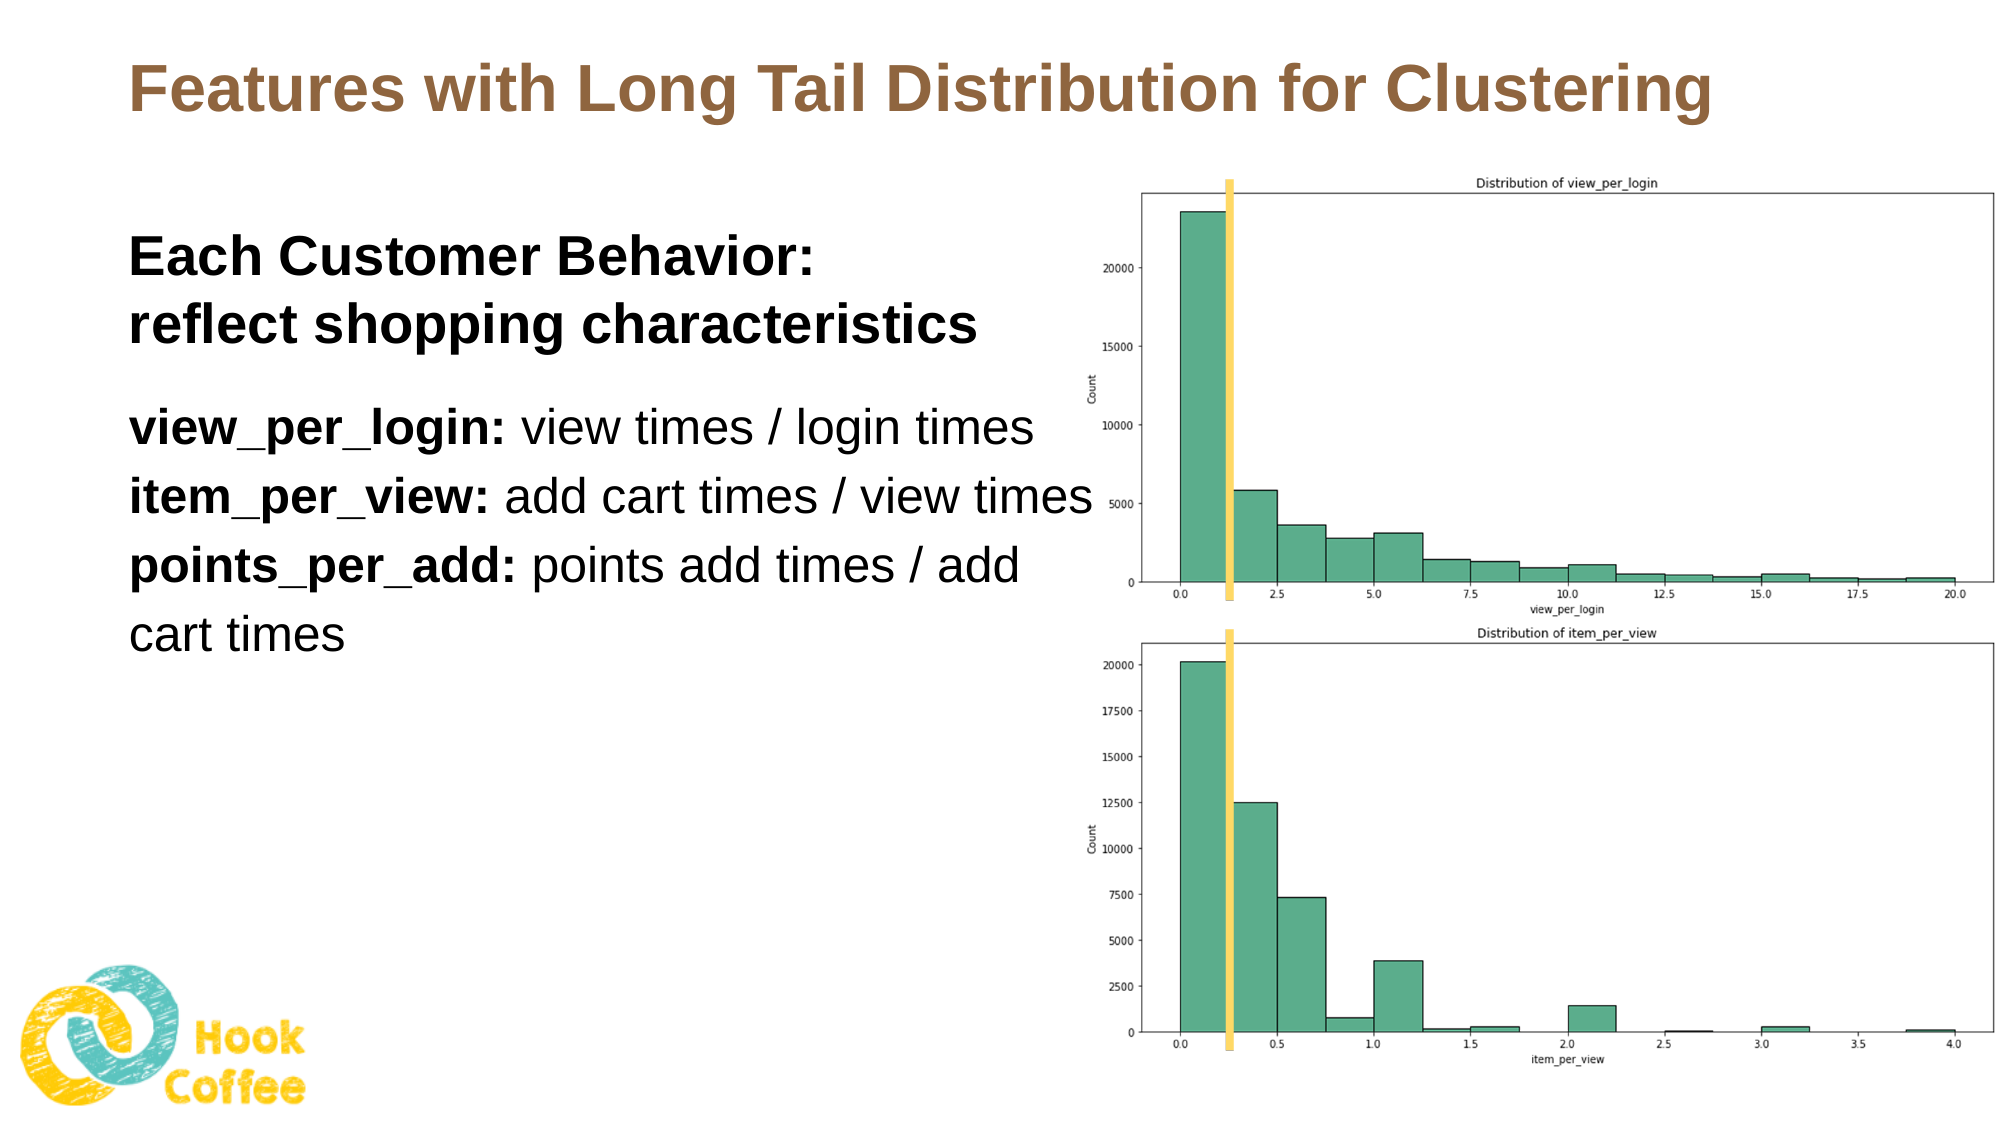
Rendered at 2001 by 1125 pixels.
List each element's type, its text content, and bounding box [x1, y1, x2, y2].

picture [15, 963, 318, 1110]
text_box view_per_login: view times / login times item_per_view: add cart times / view times points_per_add: points add times / add cart times [113, 318, 1074, 829]
text_box Each Customer Behavior: reflect shopping characteristics [113, 211, 1059, 362]
text_box Features with Long Tail Distribution for Clustering [113, 37, 2000, 133]
picture [1079, 170, 2000, 1072]
